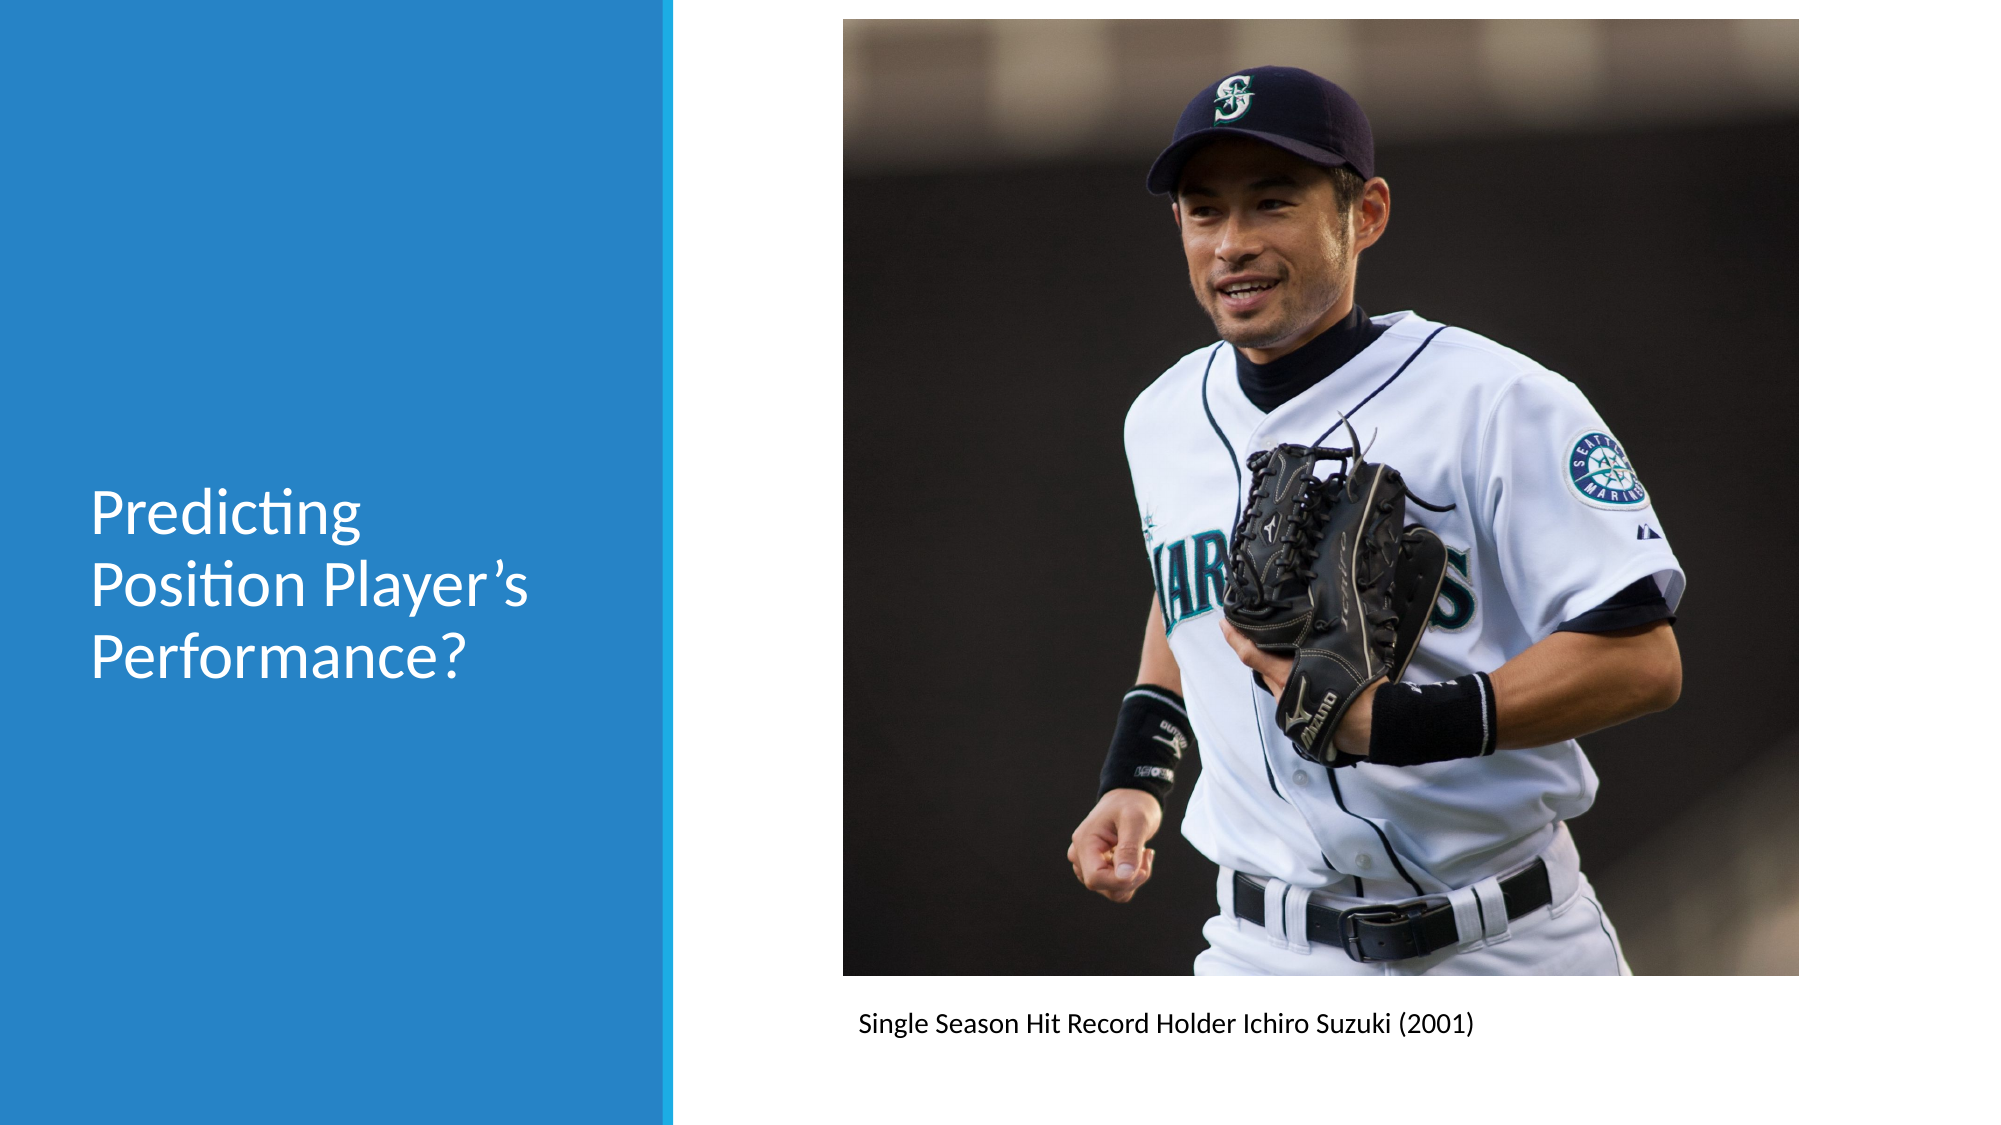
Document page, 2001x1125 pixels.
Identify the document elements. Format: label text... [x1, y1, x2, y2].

text_box Single Season Hit Record Holder Ichiro Suzuki (2001) [843, 989, 1860, 1055]
title Predicting Position Player’s Performance? [75, 97, 605, 1073]
picture [843, 19, 1800, 976]
